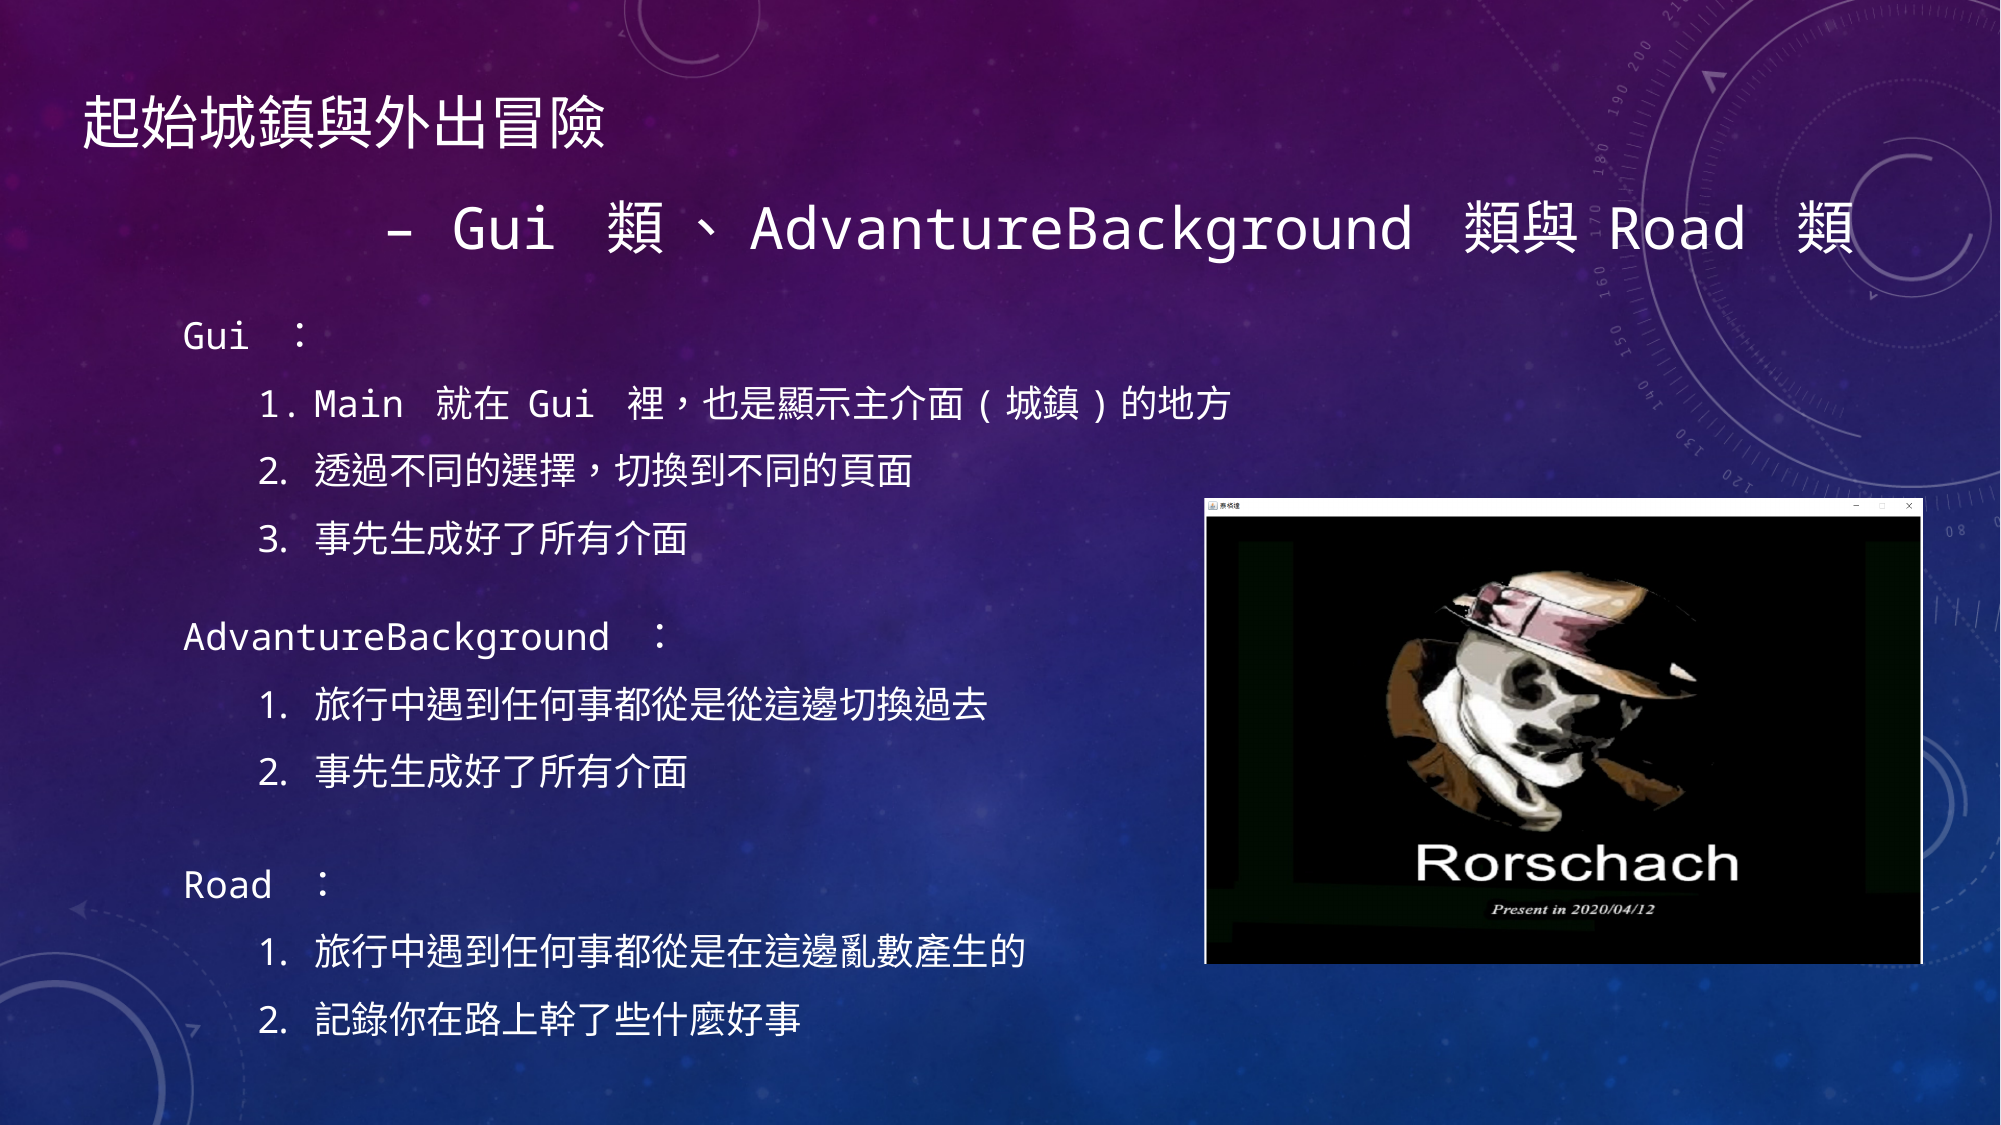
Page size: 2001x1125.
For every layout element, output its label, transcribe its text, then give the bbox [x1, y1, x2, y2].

text_box 起始城鎮與外出冒險 – Gui 類 、AdvantureBackground 類與 Road 類 [67, 43, 1923, 269]
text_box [167, 281, 1672, 1051]
picture [0, 0, 2001, 1125]
